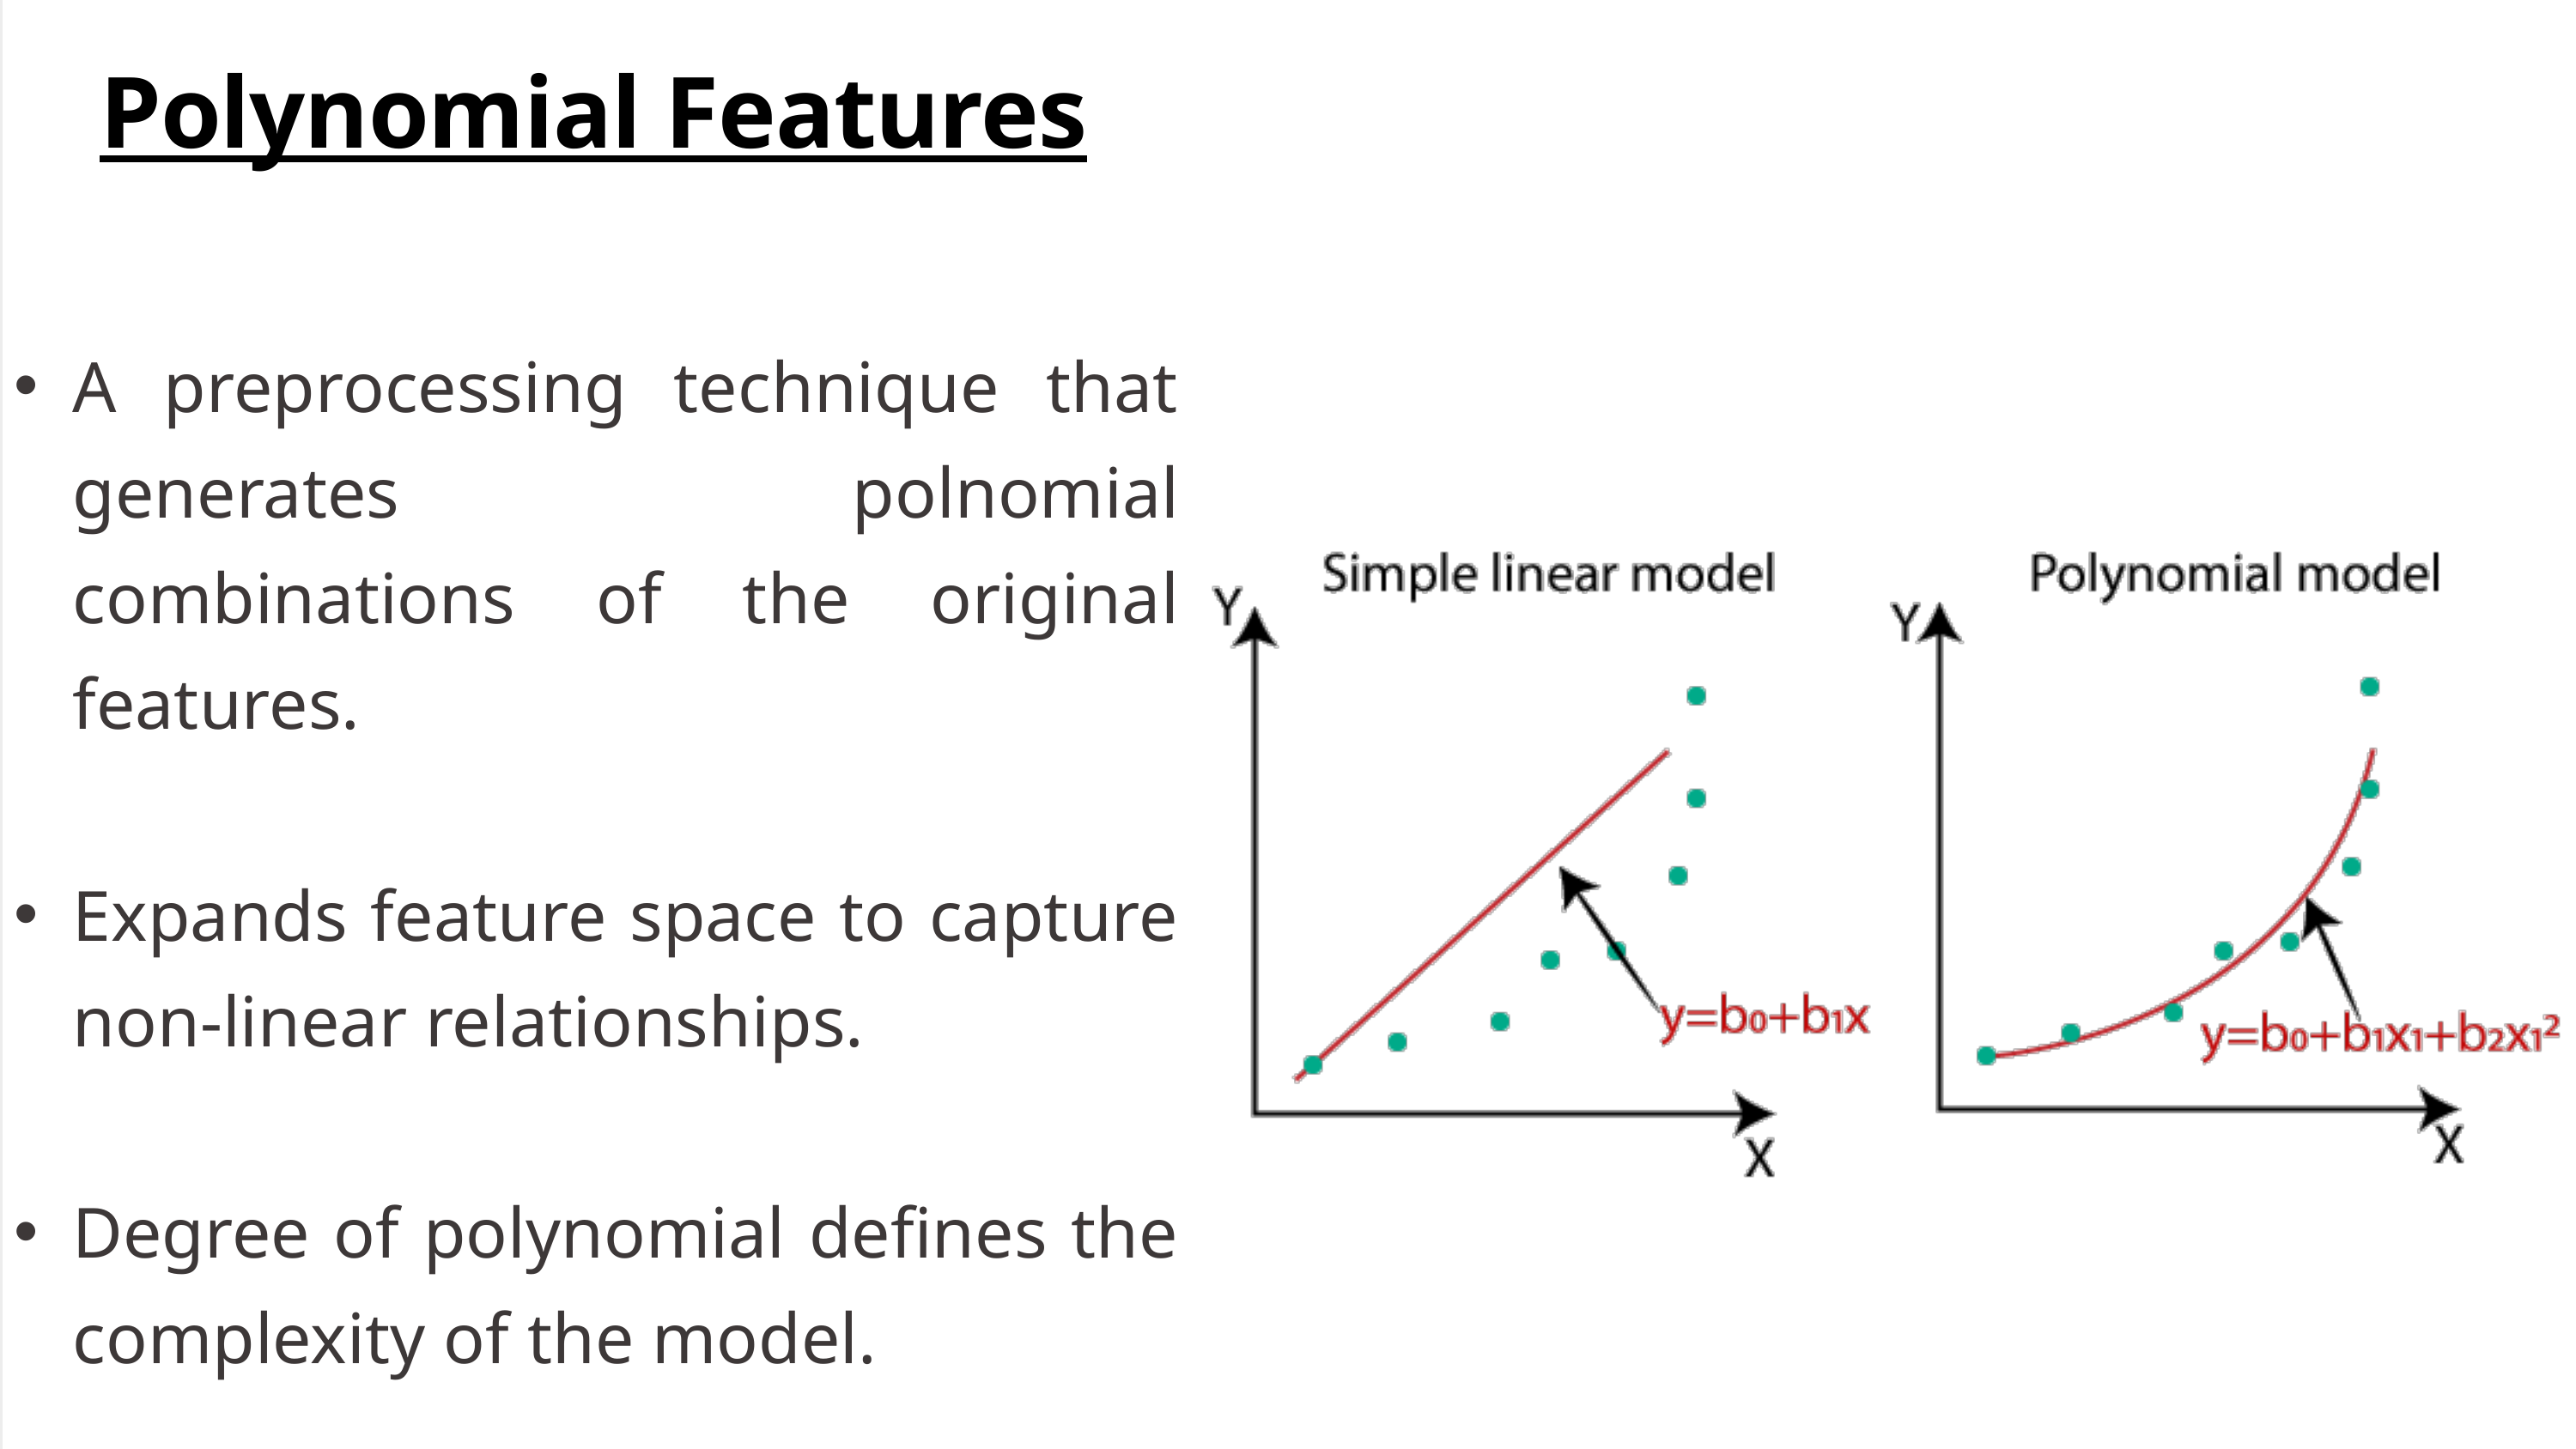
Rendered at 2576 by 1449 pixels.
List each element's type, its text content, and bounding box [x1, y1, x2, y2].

text_box A preprocessing technique that generates polnomial combinations of the original features. Expands feature space to capture non-linear relationships. Degree of polynomial defines the complexity of the model. [9, 320, 1180, 1449]
text_box Polynomial Features [100, 44, 1142, 168]
text_box [1206, 528, 2576, 1193]
